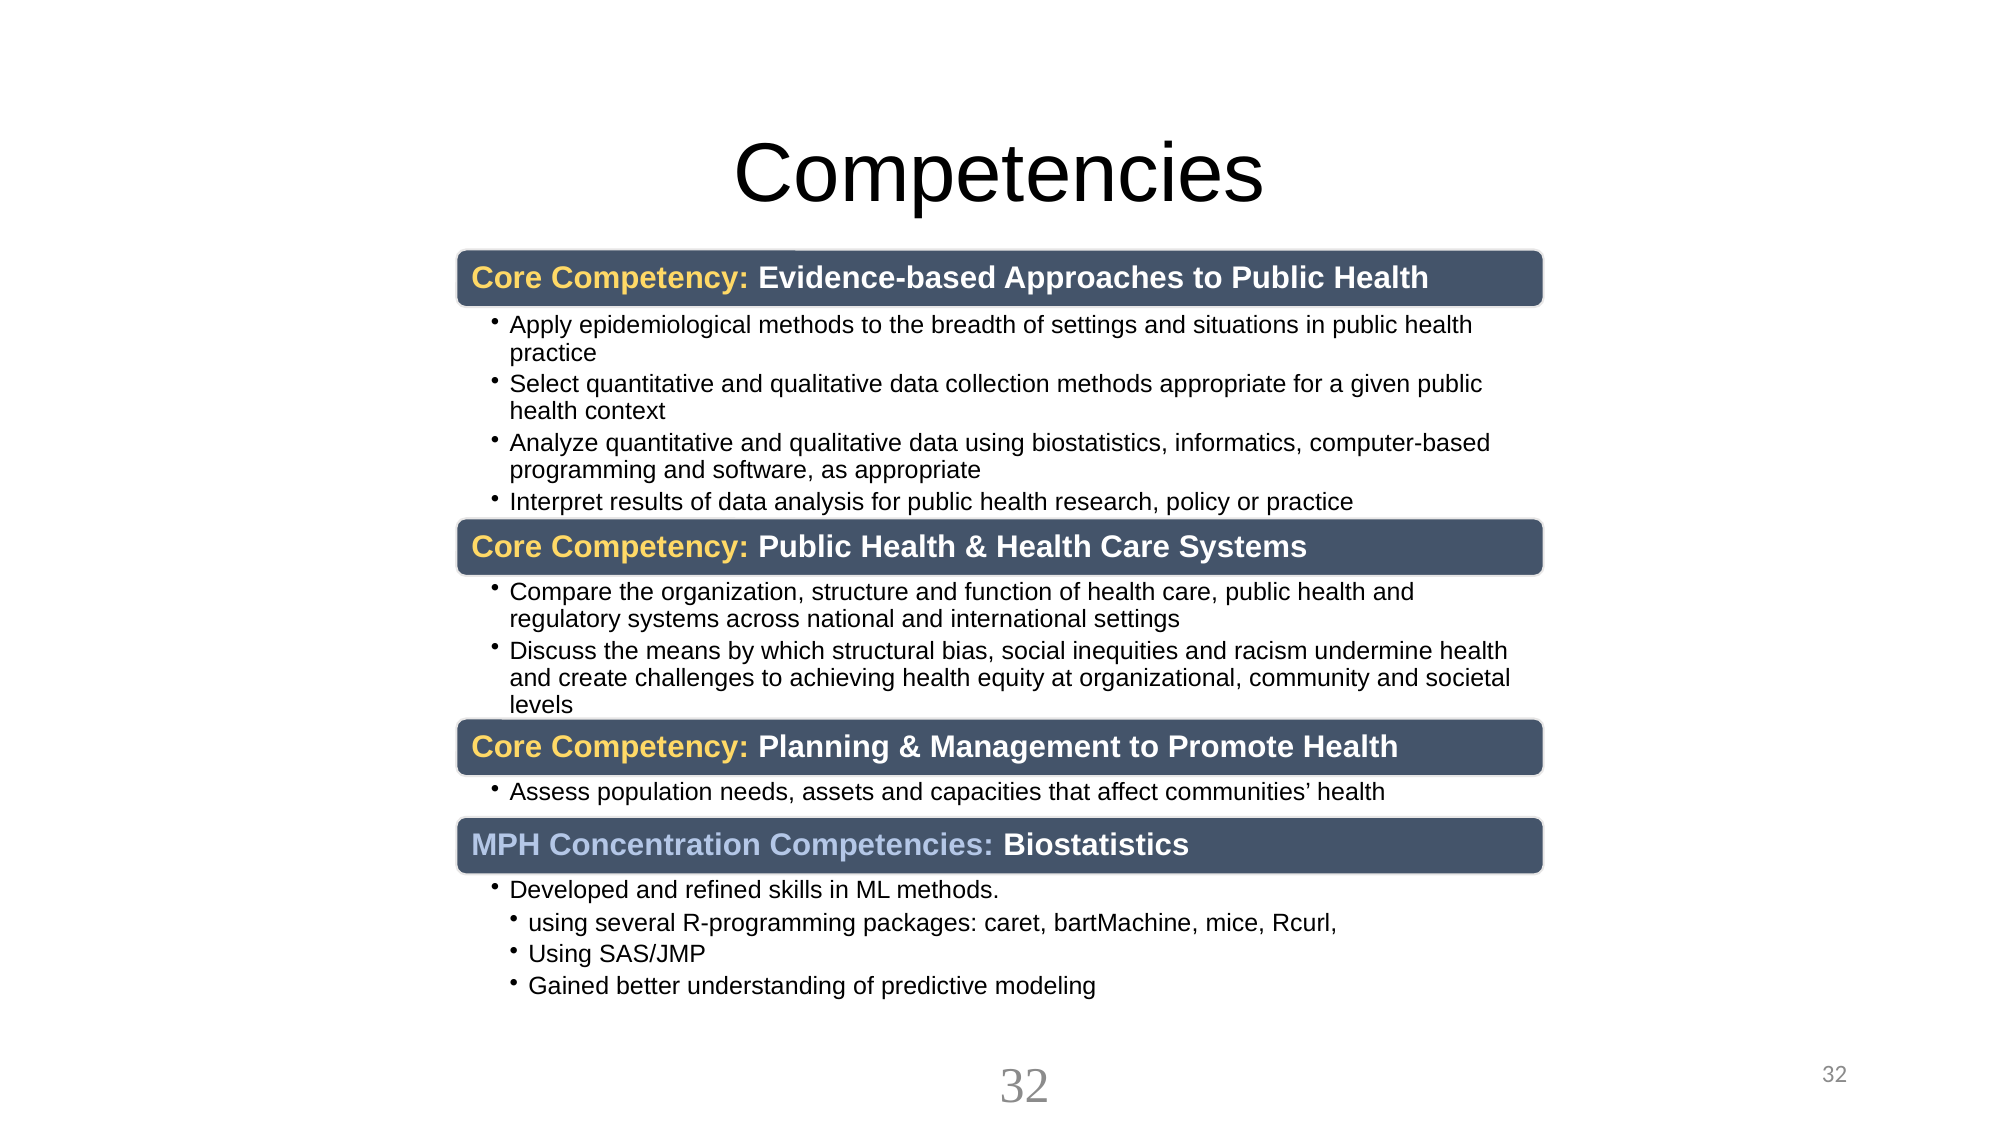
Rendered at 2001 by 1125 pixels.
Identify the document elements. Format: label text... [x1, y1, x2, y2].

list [456, 249, 1544, 1005]
text_box 32 [614, 1052, 1065, 1113]
slide_number 32 [1412, 1042, 1863, 1103]
title Competencies [137, 65, 1863, 284]
